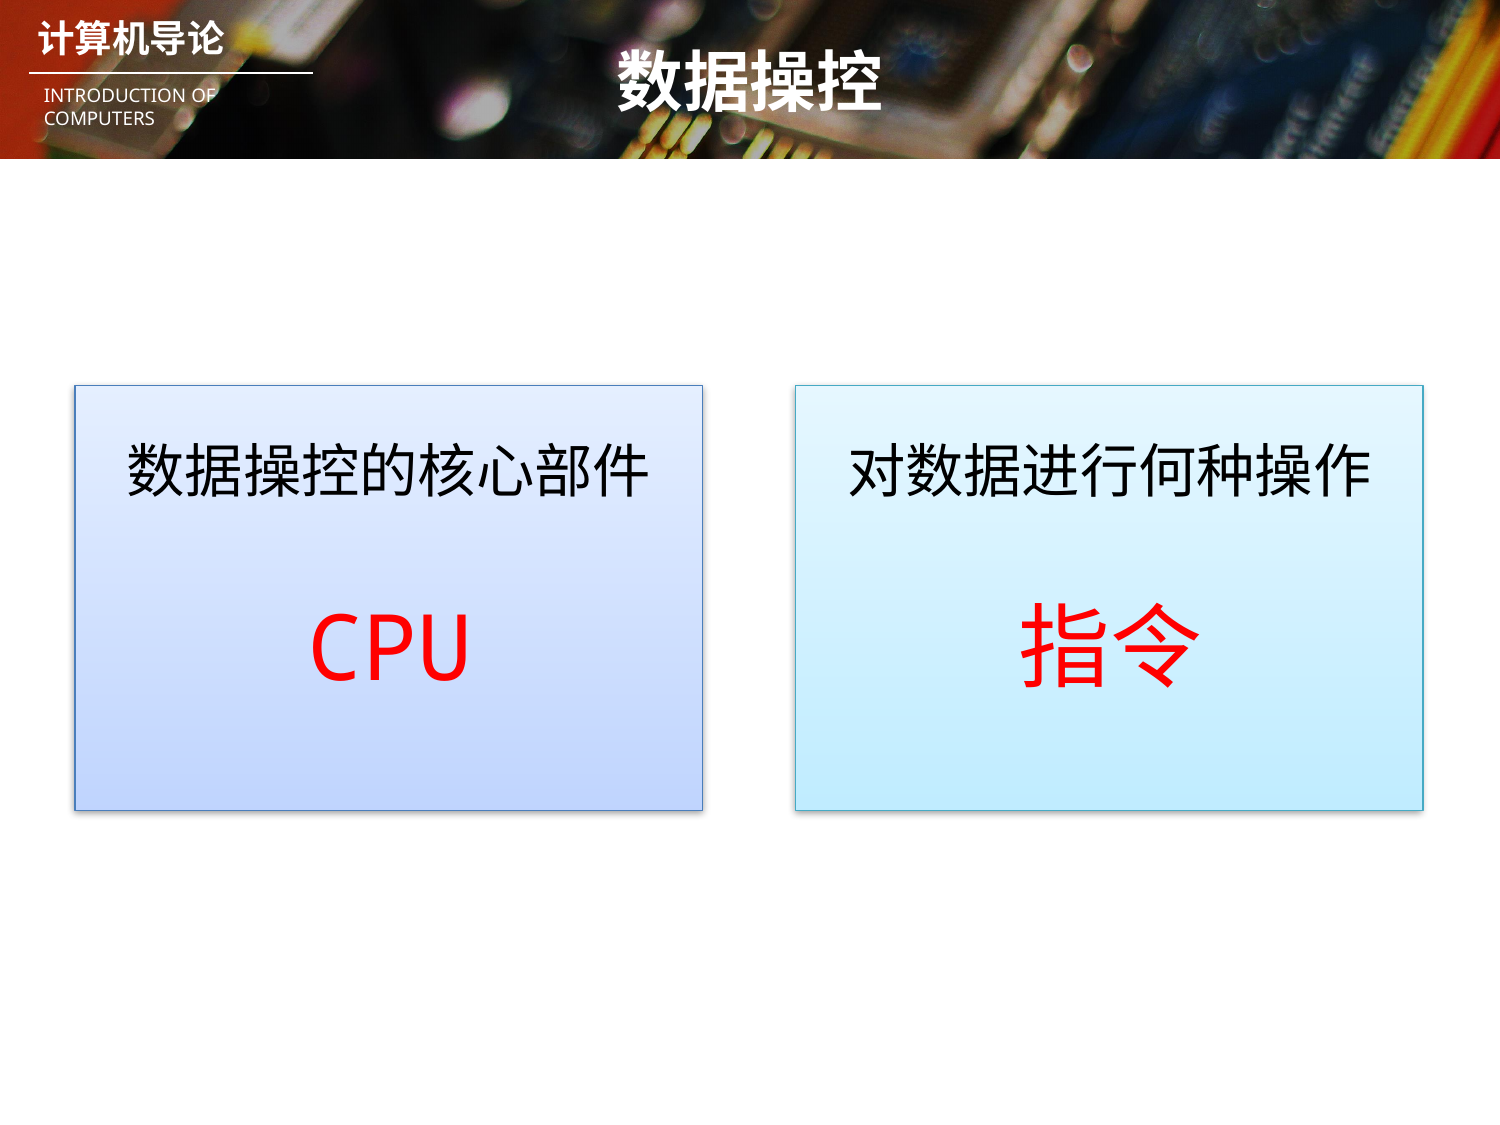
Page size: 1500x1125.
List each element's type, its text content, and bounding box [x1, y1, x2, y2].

text_box 对数据进行何种操作 指令 [795, 385, 1424, 811]
picture [0, 0, 1500, 159]
list 数据操控的核心部件 CPU [74, 385, 703, 811]
title 数据操控 [76, 21, 1424, 138]
